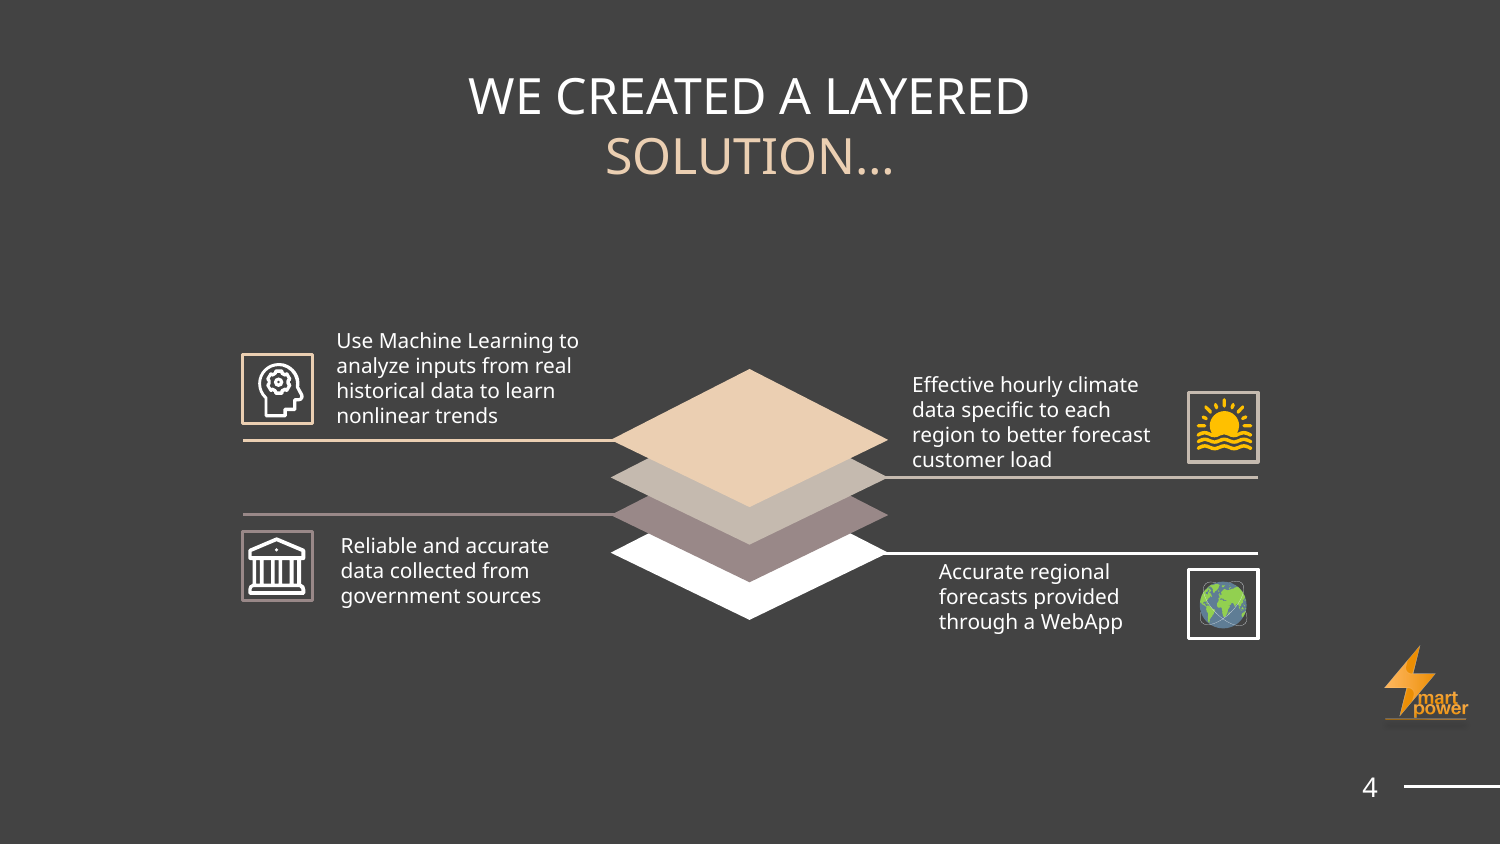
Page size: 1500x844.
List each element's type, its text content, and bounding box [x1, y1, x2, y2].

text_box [1197, 580, 1248, 629]
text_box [1195, 397, 1253, 451]
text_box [242, 353, 1259, 639]
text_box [257, 362, 305, 418]
picture [1318, 607, 1500, 790]
slide_number 4 [1302, 766, 1393, 812]
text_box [248, 537, 306, 596]
title WE CREATED A LAYERED SOLUTION… [322, 46, 1178, 202]
